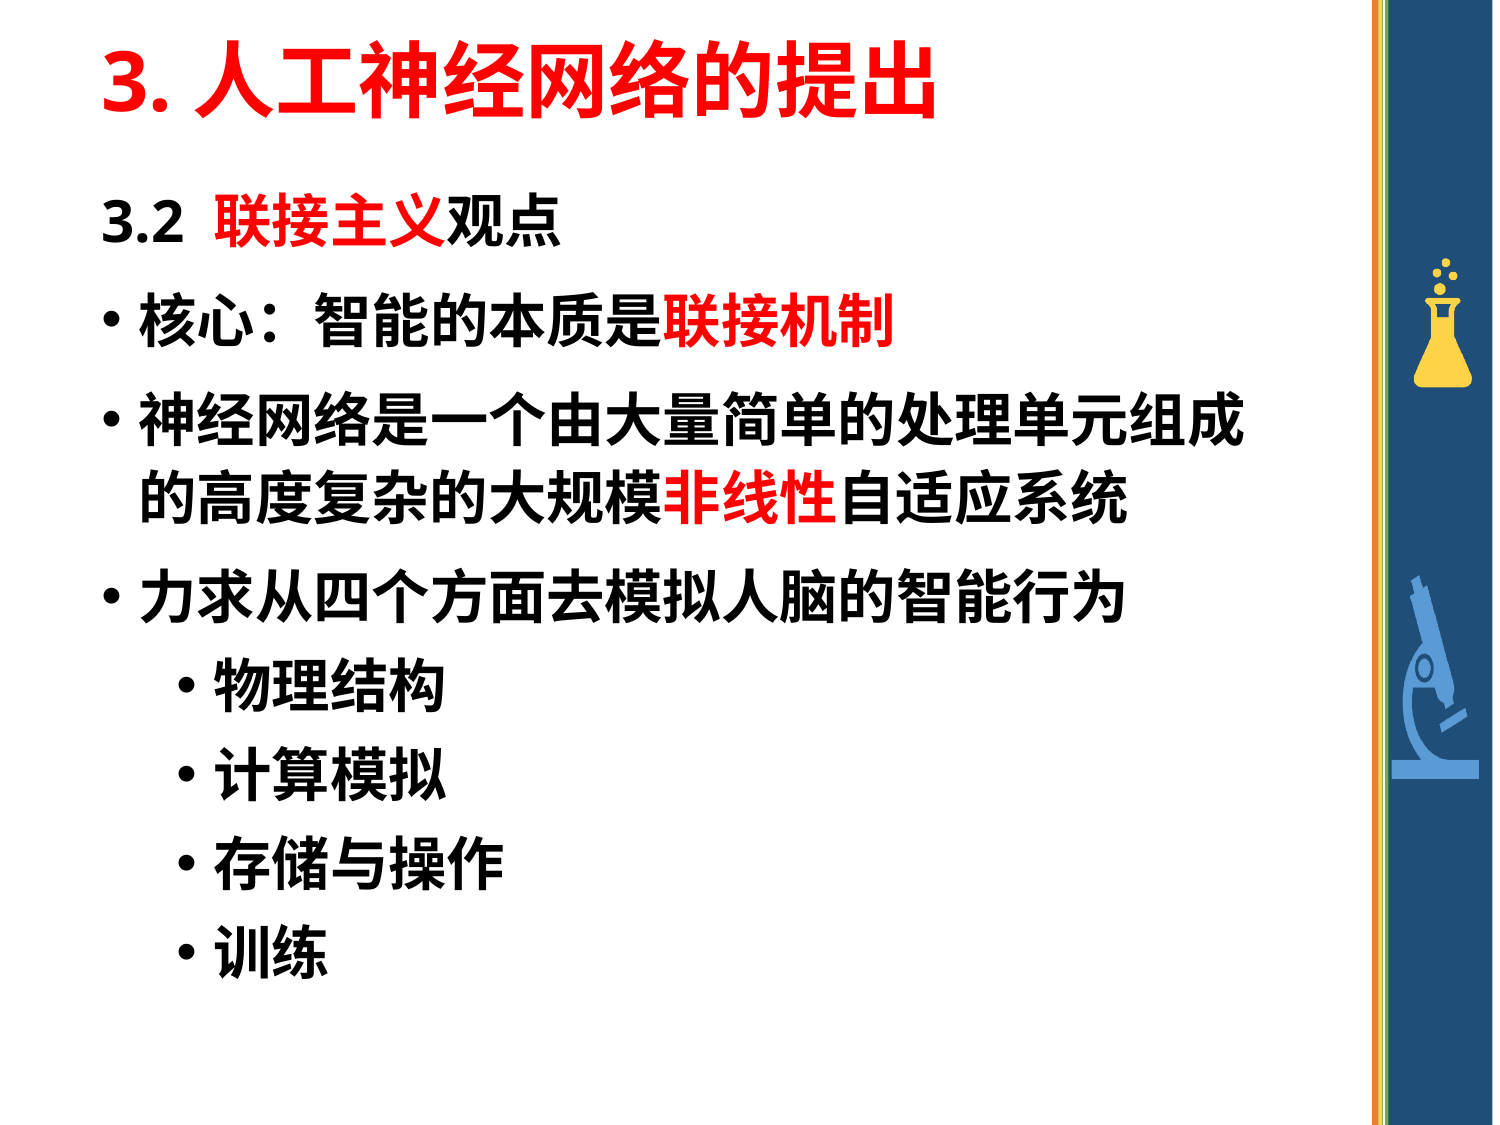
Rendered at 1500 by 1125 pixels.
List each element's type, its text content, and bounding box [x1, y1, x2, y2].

picture [1371, 252, 1500, 393]
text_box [1360, 0, 1500, 1125]
title 3.人工神经网络的提出 [86, 0, 1028, 168]
list 3.2 联接主义观点 核心：智能的本质是联接机制 神经网络是一个由大量简单的处理单元组成的高度复杂的大规模非线性自适应系统 力求从四个方面去模拟人脑的智能行为 物理结构 计算模拟 存储与操作 训练 [86, 168, 1319, 1079]
